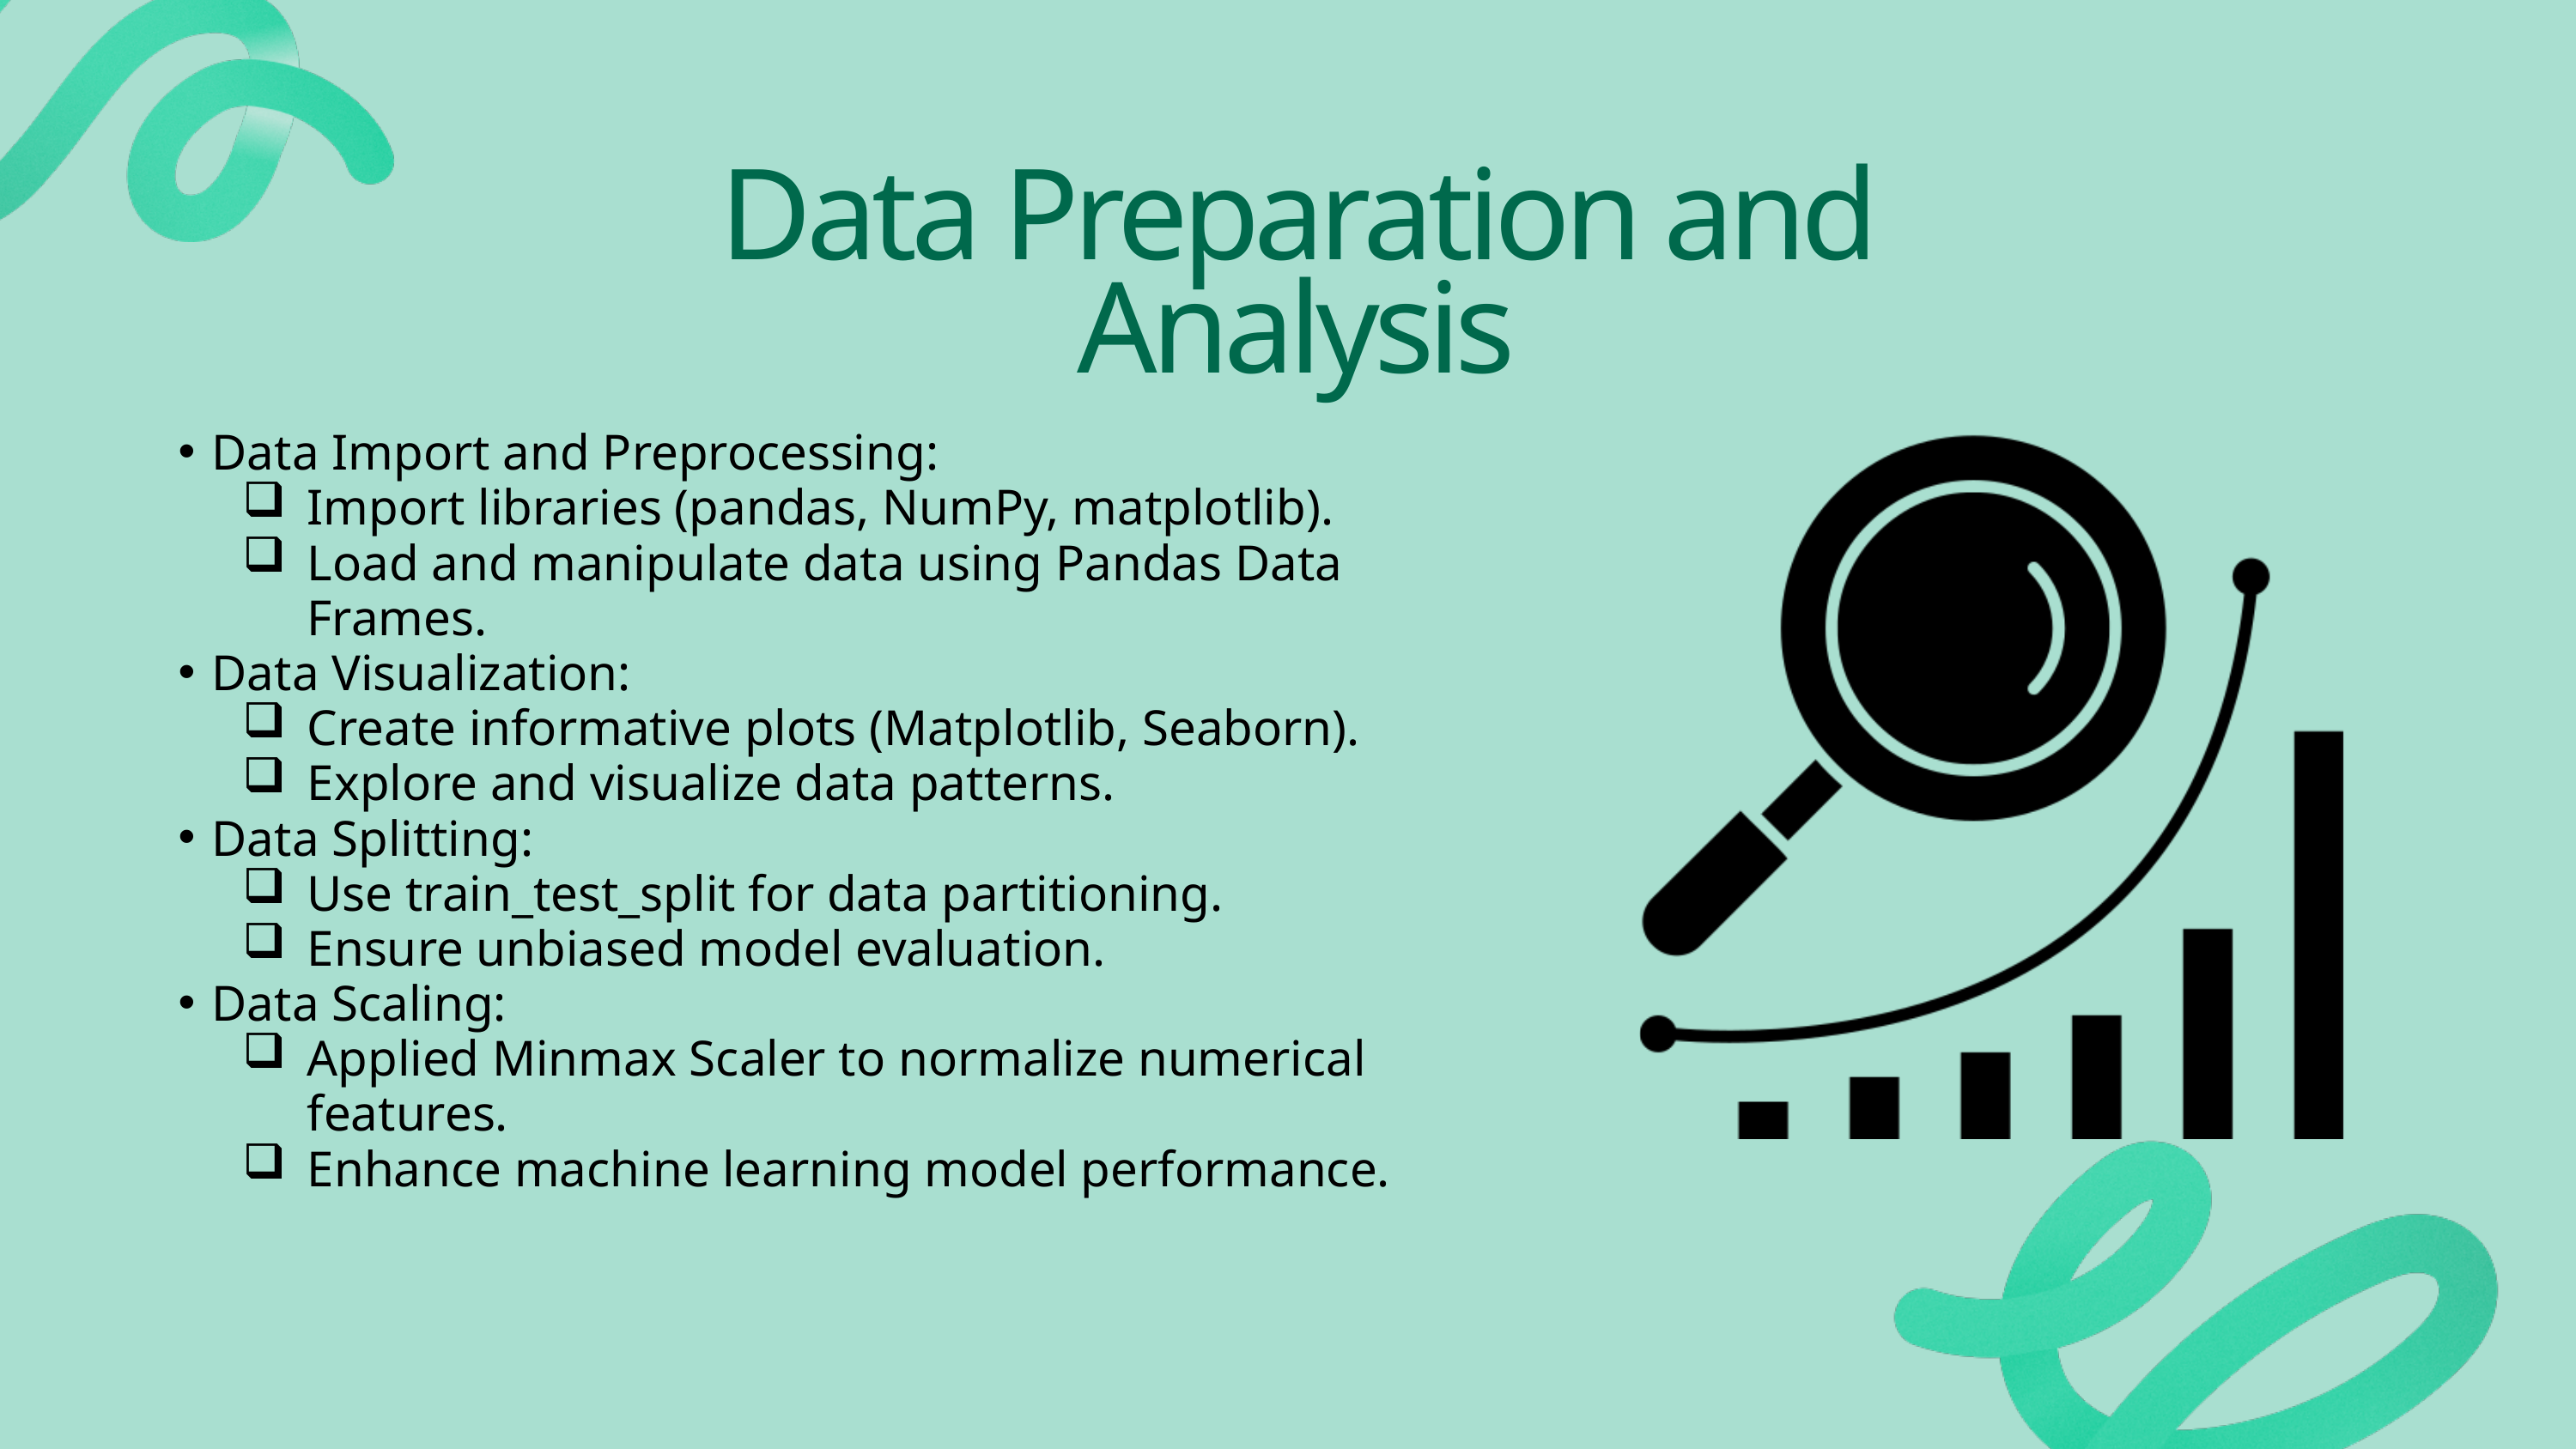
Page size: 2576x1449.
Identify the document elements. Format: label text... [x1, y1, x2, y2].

text_box Data Import and Preprocessing: Import libraries (pandas, NumPy, matplotlib). Load and manipulate data using Pandas Data Frames. Data Visualization: Create informative plots (Matplotlib, Seaborn). Explore and visualize data patterns. Data Splitting: Use train_test_split for data partitioning. Ensure unbiased model evaluation. Data Scaling: Applied Minmax Scaler to normalize numerical features. Enhance machine learning model performance. [144, 424, 1394, 1252]
text_box [1892, 1138, 2576, 1449]
text_box [0, 0, 398, 242]
text_box Data Preparation and Analysis [488, 171, 2105, 398]
text_box [1639, 417, 2344, 1139]
